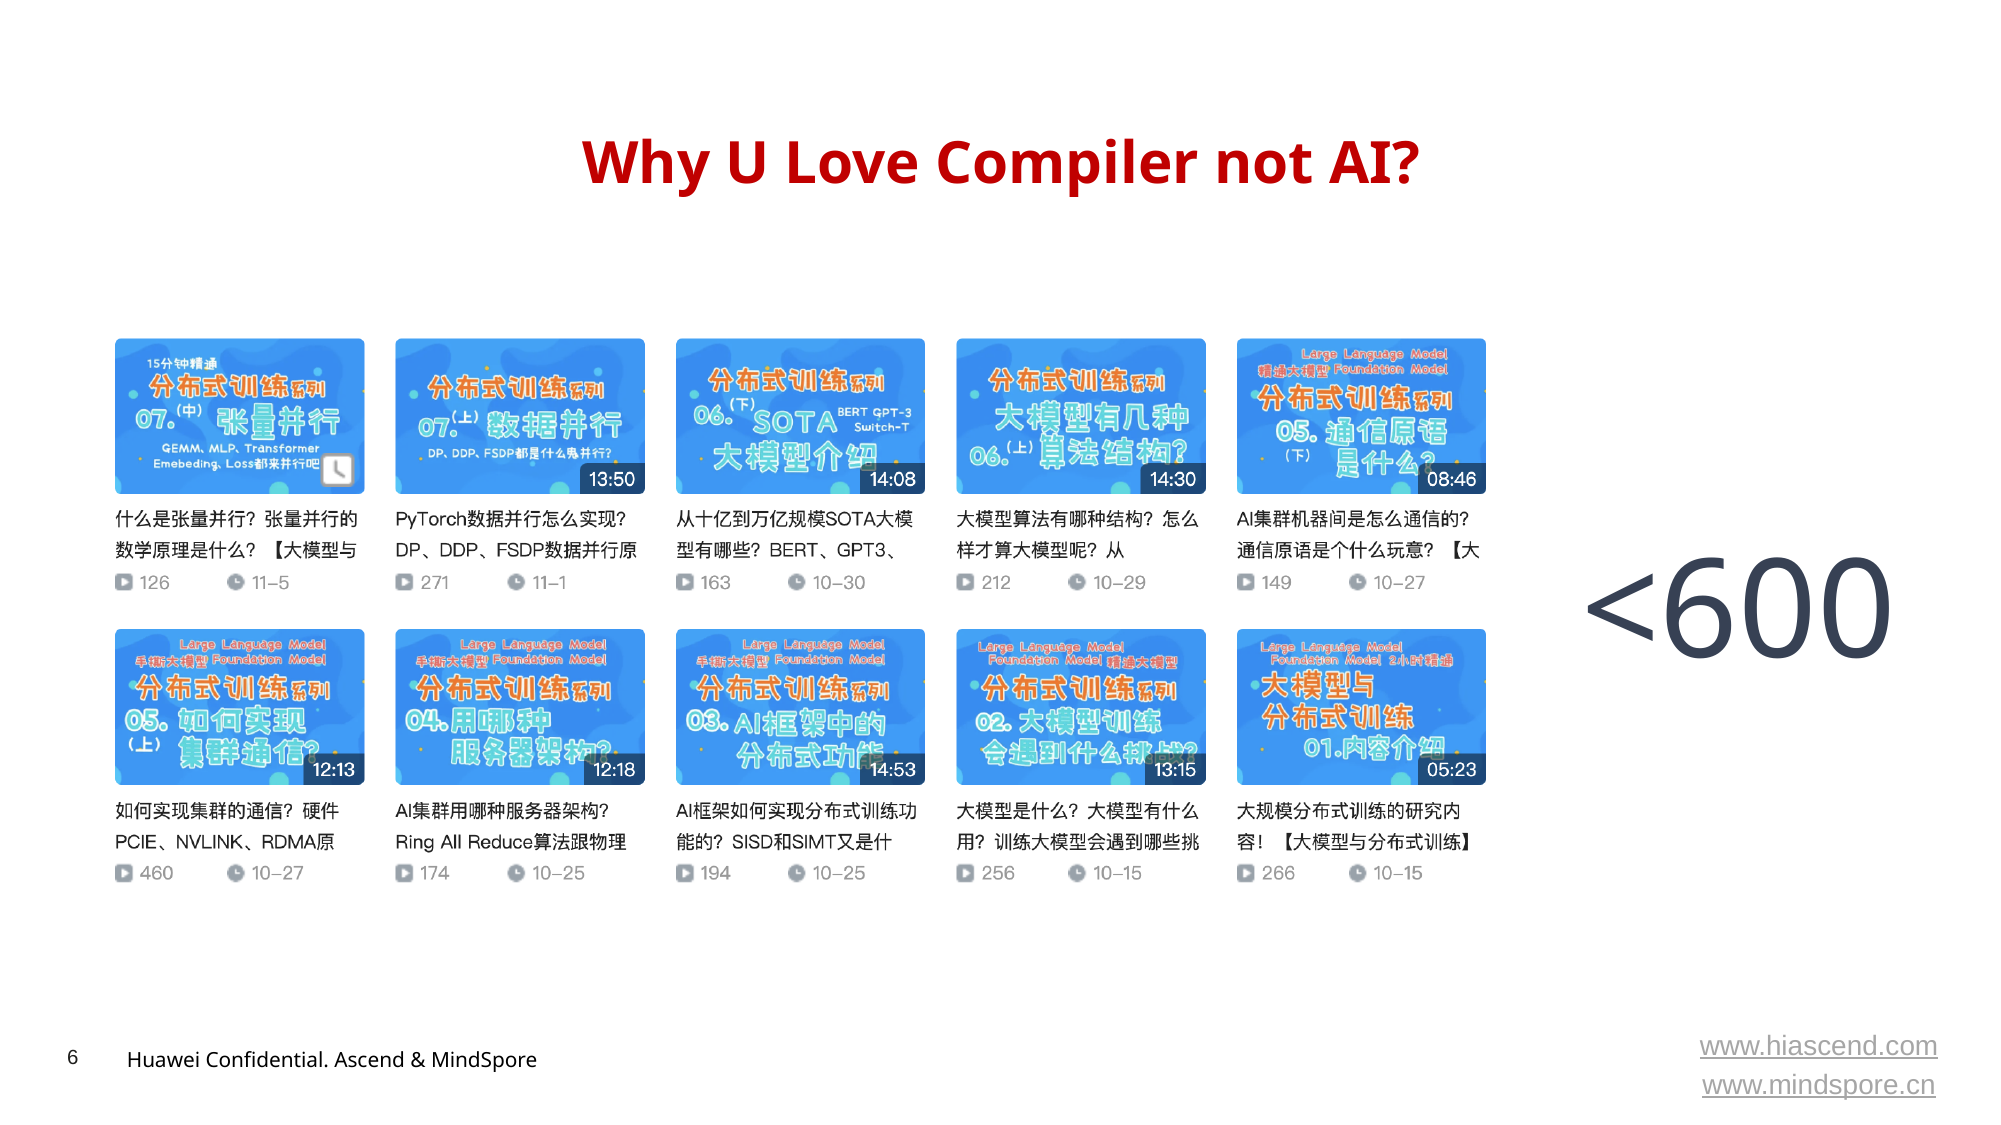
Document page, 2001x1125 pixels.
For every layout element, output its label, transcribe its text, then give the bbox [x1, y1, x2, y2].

picture [102, 314, 1517, 893]
text_box <600 [1566, 512, 1911, 692]
title Why U Love Compiler not AI? [102, 111, 1901, 209]
